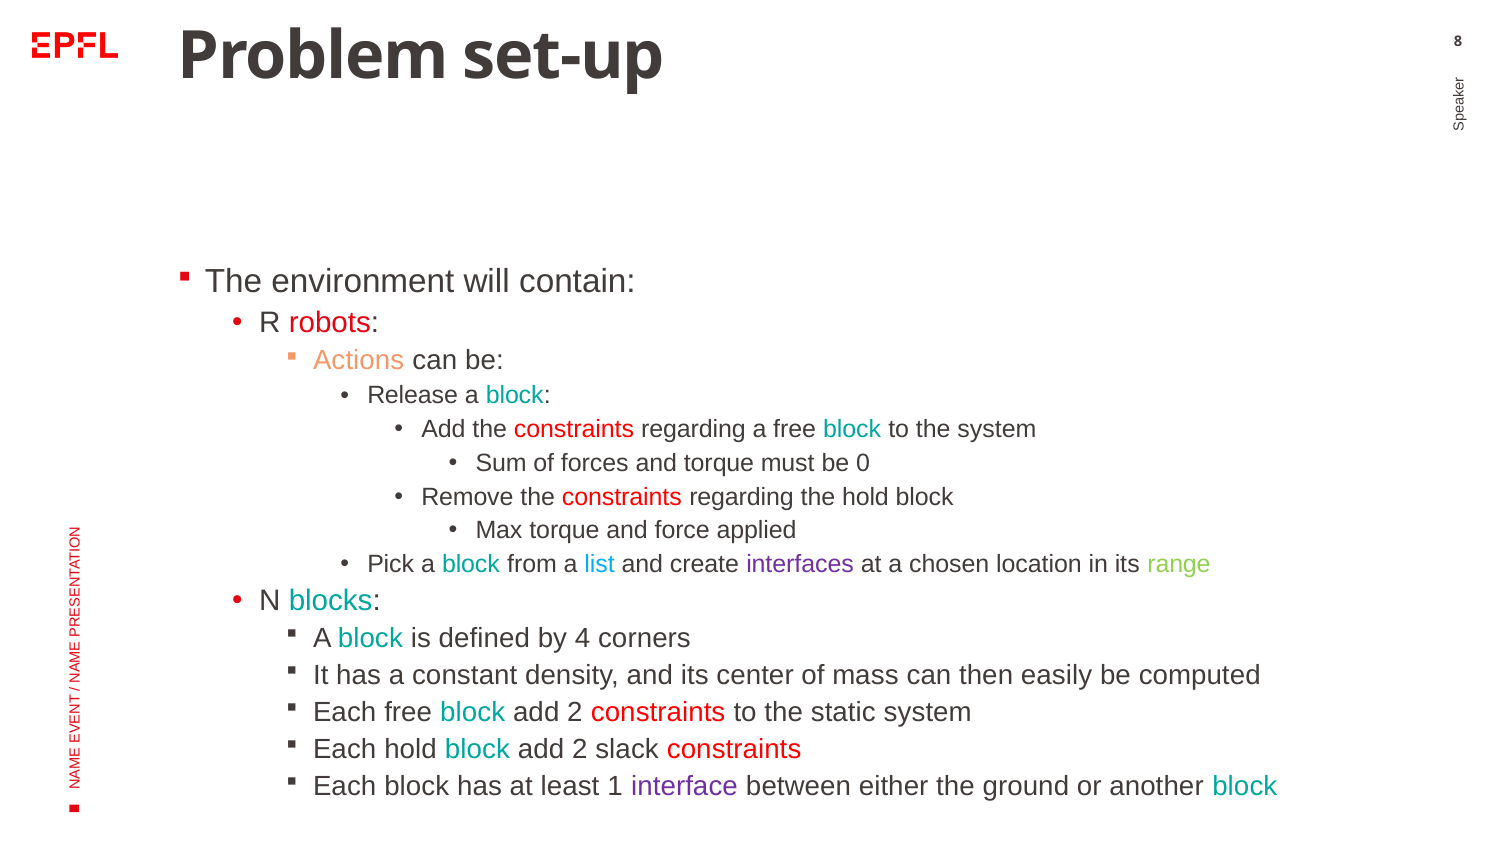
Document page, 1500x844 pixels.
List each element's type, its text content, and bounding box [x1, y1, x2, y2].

title Problem set-up [148, 21, 750, 198]
picture [21, 21, 129, 69]
list The environment will contain: R robots: Actions can be: Release a block: Add the constraints regarding a free block to the system Sum of forces and torque must be 0 Remove the constraints regarding the hold block Max torque and force applied Pick a block from a list and create interfaces at a chosen location in its range N blocks: A block is defined by 4 corners It has a constant density, and its center of mass can then easily be computed Each free block add 2 constraints to the static system Each hold block add 2 slack constraints Each block has at least 1 interface between either the ground or another block [148, 256, 1416, 813]
slide_number NAME EVENT / NAME PRESENTATION [0, 256, 149, 805]
footer Speaker [1415, 59, 1500, 641]
slide_number 8 [1415, 32, 1500, 59]
